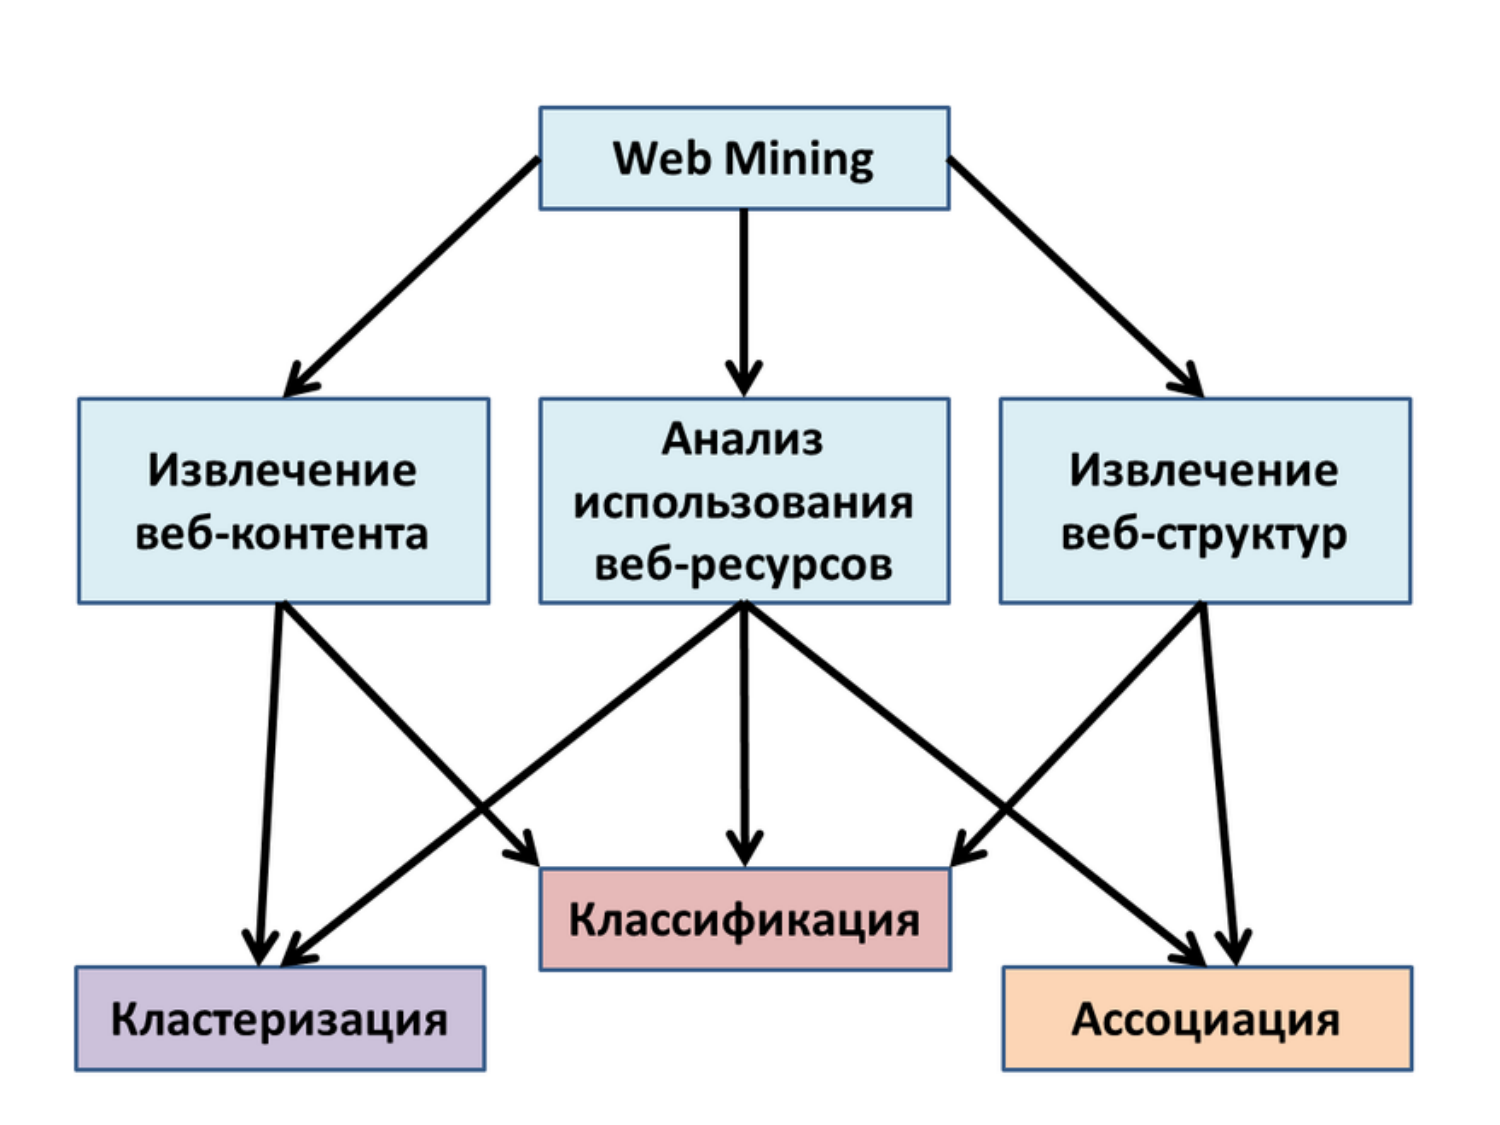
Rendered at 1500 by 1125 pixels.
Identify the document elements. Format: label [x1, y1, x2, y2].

picture [59, 89, 1424, 1085]
